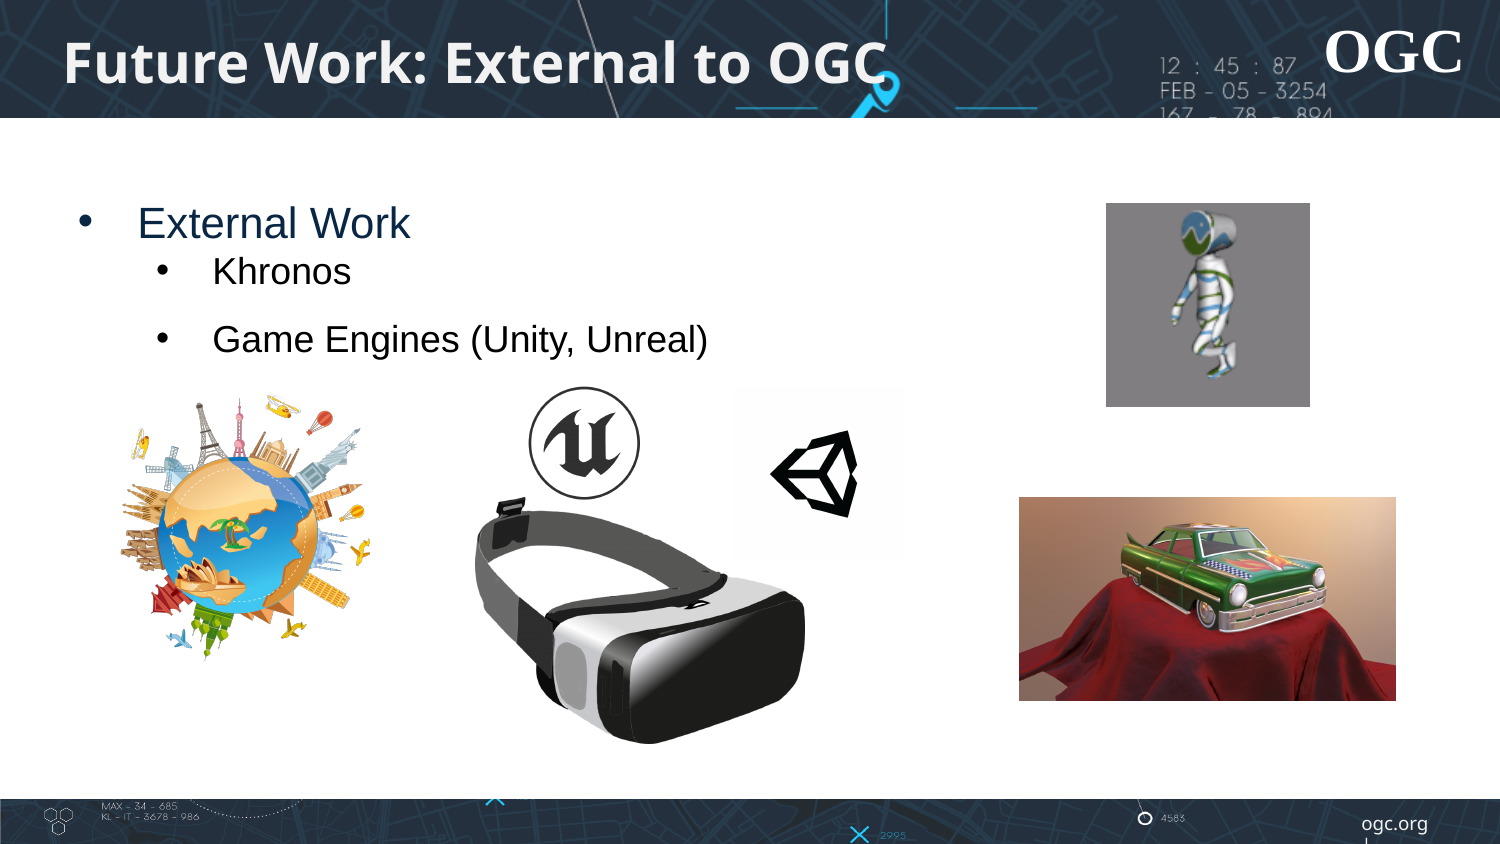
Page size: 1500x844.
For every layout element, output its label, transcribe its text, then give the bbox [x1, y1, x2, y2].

picture [475, 360, 906, 745]
list External Work Khronos Game Engines (Unity, Unreal) [51, 189, 1449, 410]
picture [97, 393, 379, 676]
picture [38, 801, 79, 842]
title Future Work: External to OGC [51, 18, 1449, 113]
picture [1105, 202, 1310, 407]
picture [1019, 497, 1397, 701]
